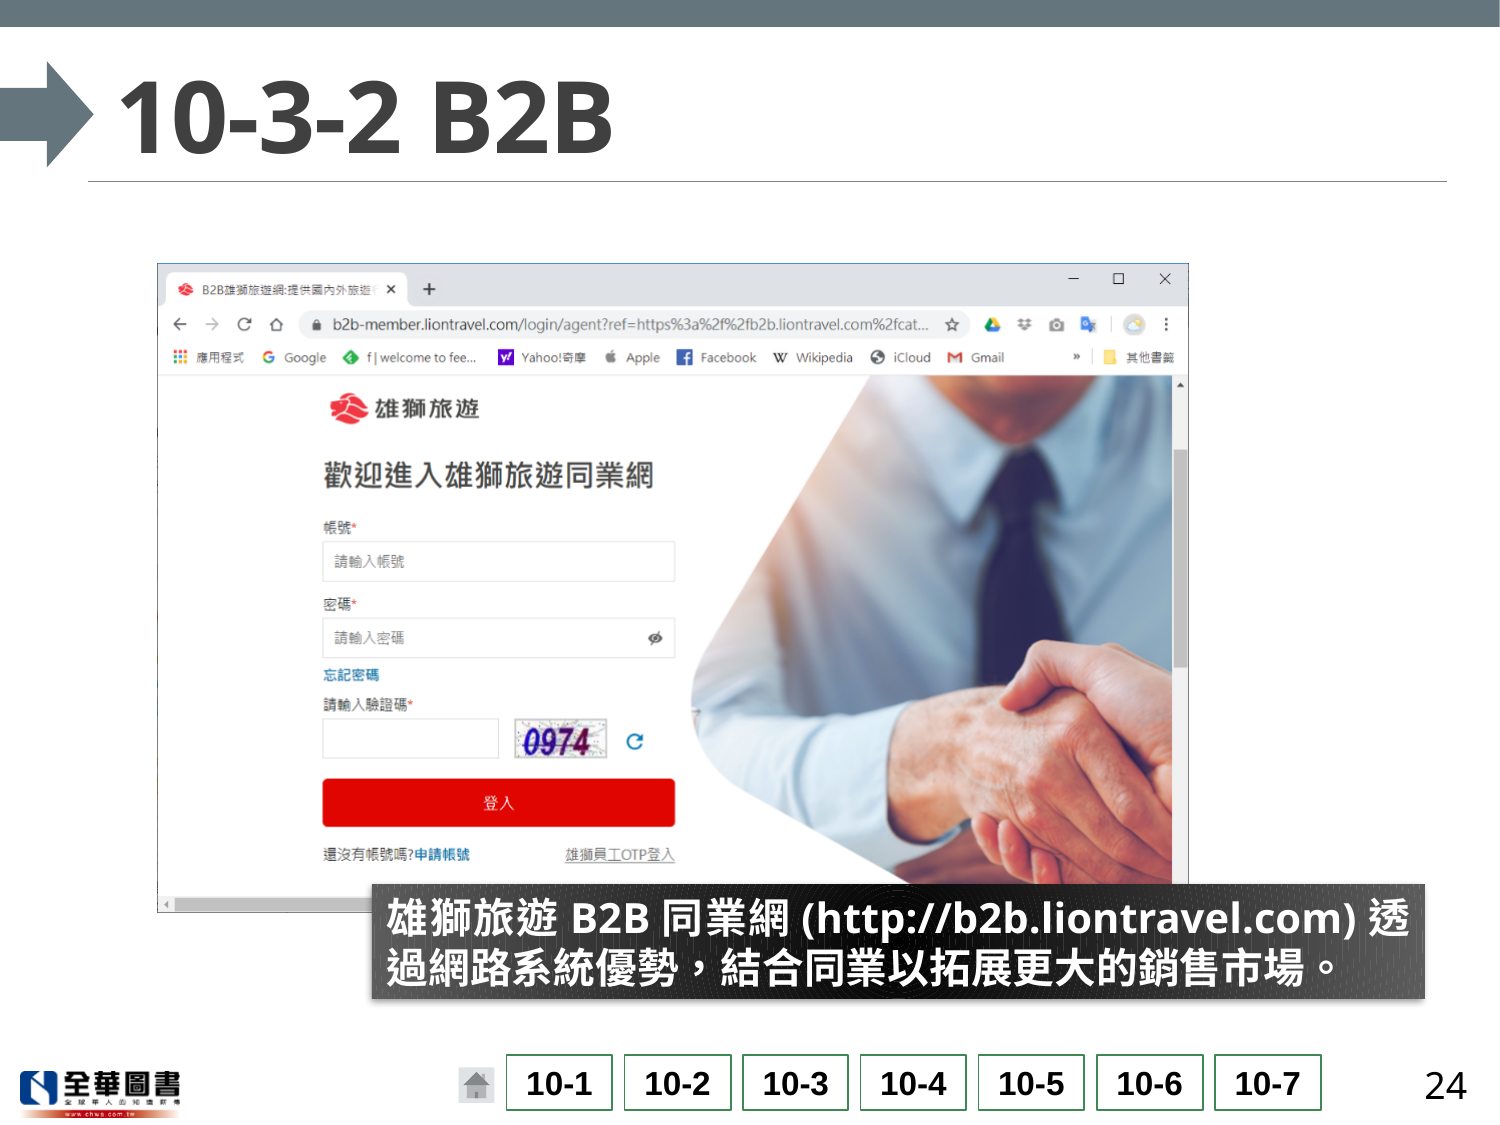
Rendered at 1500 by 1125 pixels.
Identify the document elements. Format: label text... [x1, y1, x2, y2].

title 10-3-2 B2B [100, 47, 1447, 182]
text_box 雄獅旅遊B2B同業網(http://b2b.liontravel.com)透過網路系統優勢，結合同業以拓展更大的銷售市場。 [371, 884, 1425, 999]
picture [157, 263, 1189, 913]
slide_number 24 [1320, 1057, 1483, 1118]
picture [20, 1071, 180, 1118]
